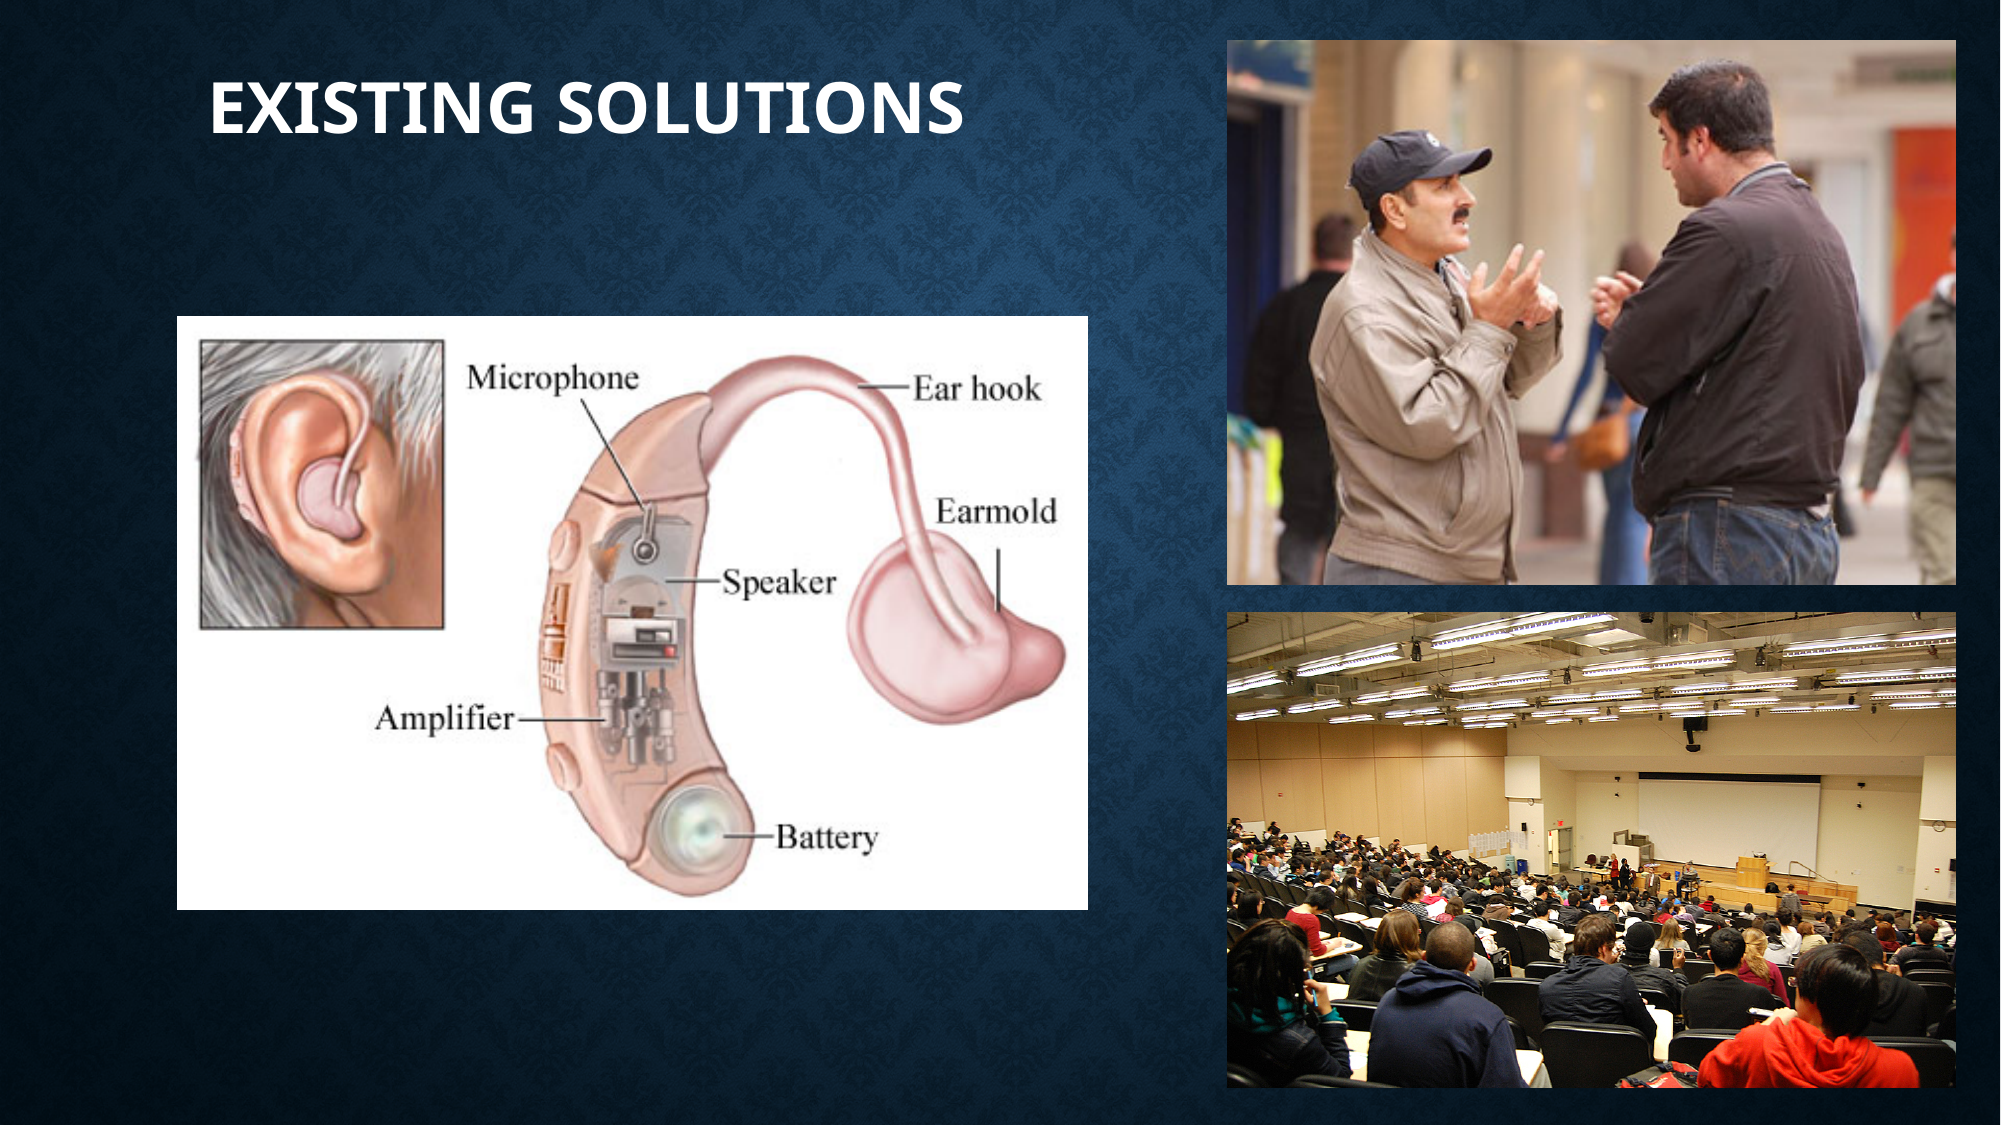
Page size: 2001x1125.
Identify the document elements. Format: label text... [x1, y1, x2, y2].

title Existing Solutions [33, 2, 1140, 220]
picture [176, 315, 1088, 910]
picture [1226, 612, 1956, 1088]
picture [1226, 39, 1956, 586]
